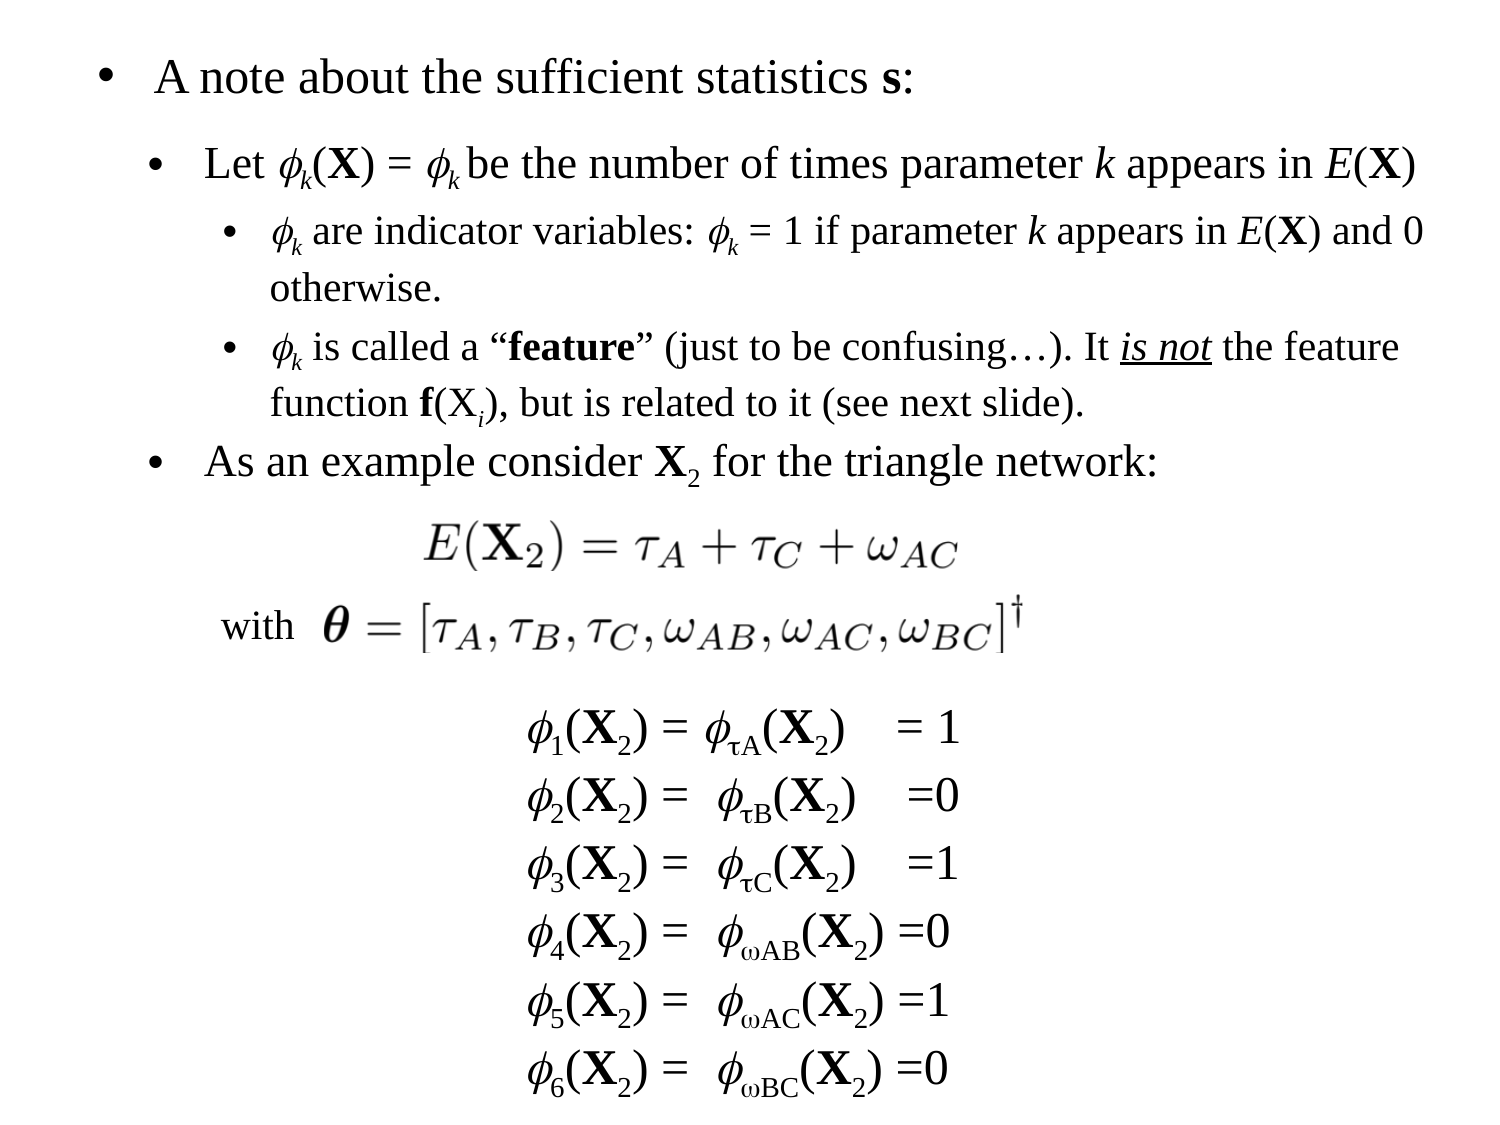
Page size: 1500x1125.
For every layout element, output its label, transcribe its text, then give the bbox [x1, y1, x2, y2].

text_box with [206, 590, 310, 655]
picture [323, 593, 1023, 654]
picture [422, 518, 958, 572]
text_box Let fk(X) = fk be the number of times parameter k appears in E(X) fk are indicator variables: fk = 1 if parameter k appears in E(X) and 0 otherwise. fk is called a “feature” (just to be confusing…). It is not the feature function f(Xi), but is related to it (see next slide). [132, 124, 1463, 423]
text_box f1(X2) = ftA(X2) = 1 f2(X2) = ftB(X2) =0 f3(X2) = ftC(X2) =1 f4(X2) = fwAB(X2) =0 f5(X2) = fwAC(X2) =1 f6(X2) = fwBC(X2) =0 [509, 685, 977, 1111]
text_box A note about the sufficient statistics s: [82, 36, 1325, 124]
text_box As an example consider X2 for the triangle network: [132, 422, 1375, 510]
